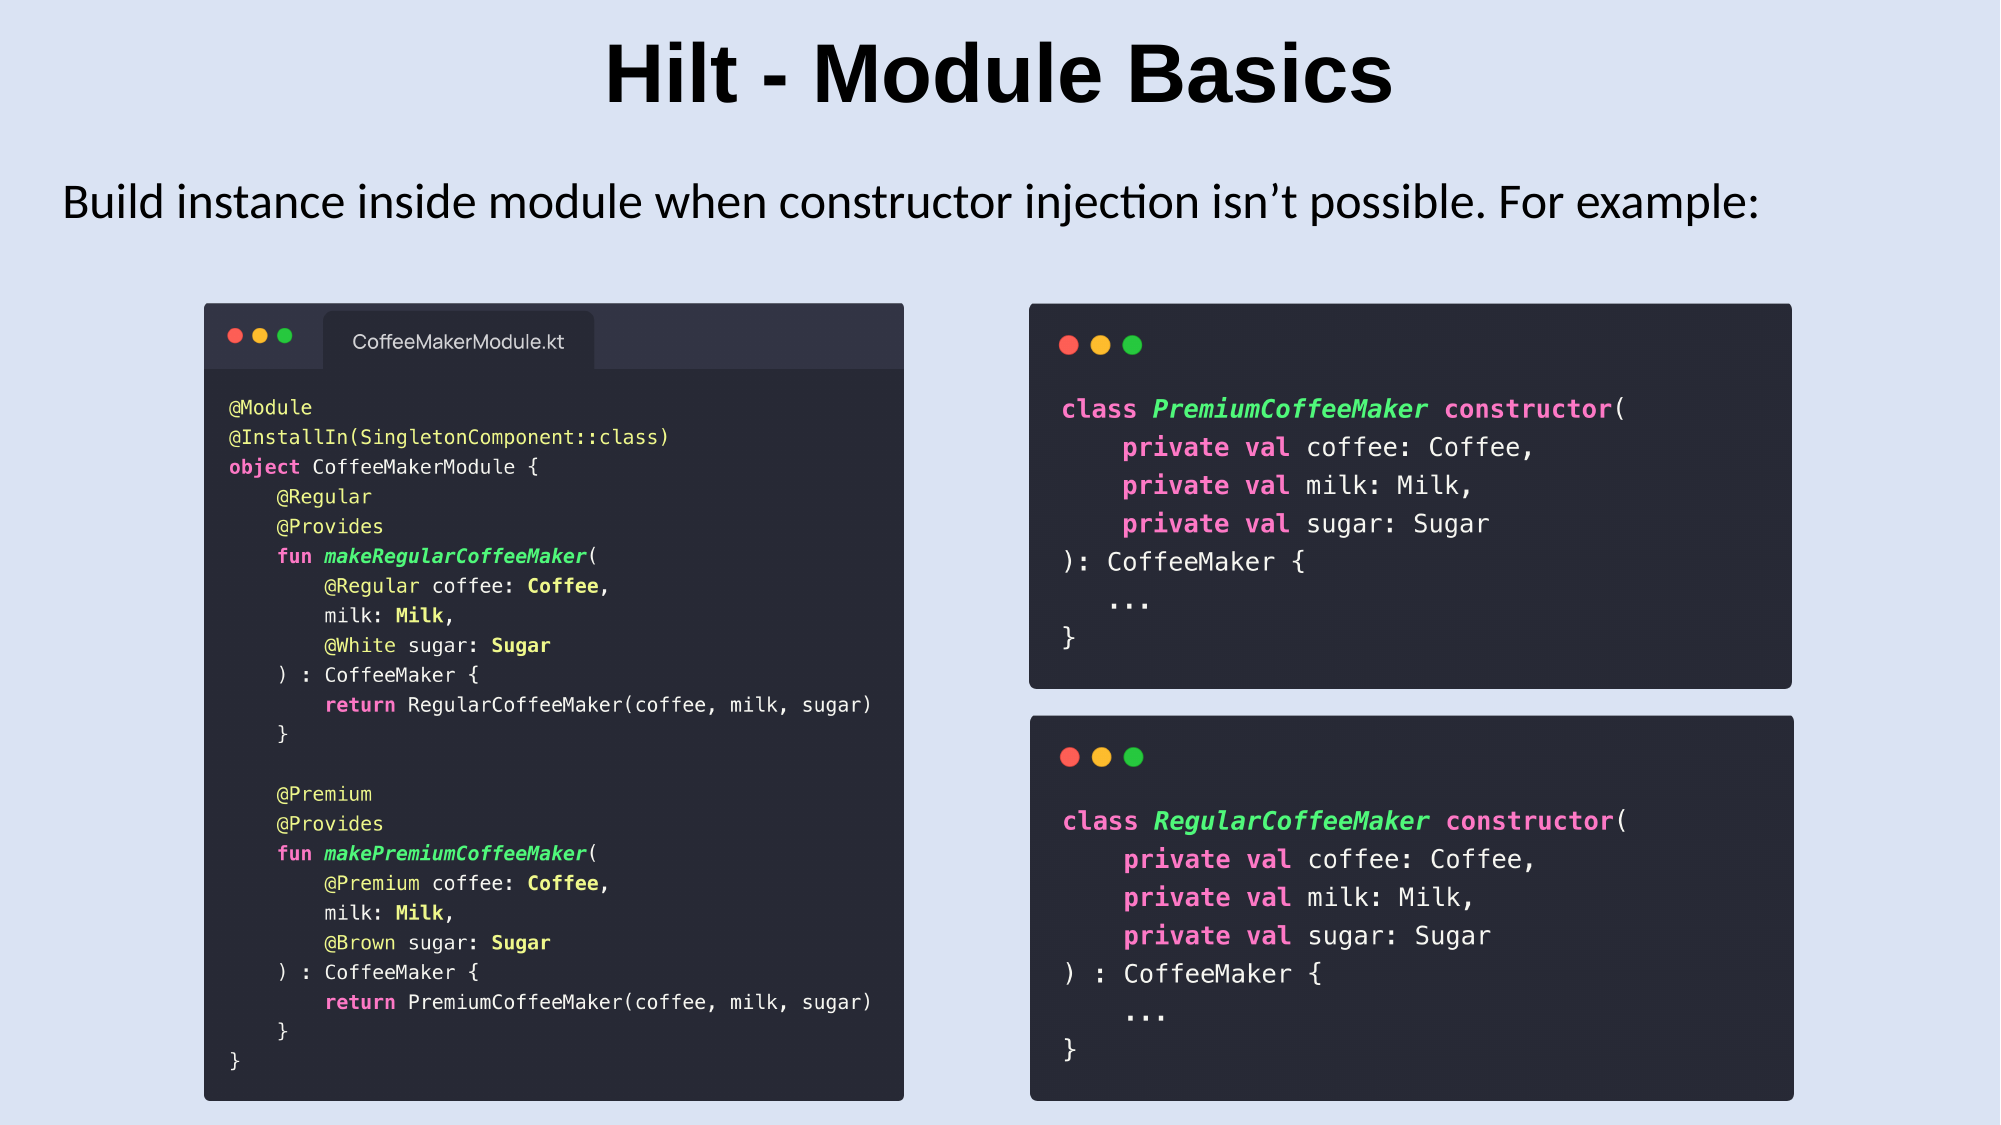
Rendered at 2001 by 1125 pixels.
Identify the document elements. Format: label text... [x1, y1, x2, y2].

picture [204, 302, 904, 1101]
picture [1030, 714, 1794, 1101]
picture [1029, 302, 1792, 689]
title Hilt - Module Basics [0, 0, 2000, 152]
text_box Build instance inside module when constructor injection isn’t possible. For example: [47, 160, 1944, 236]
